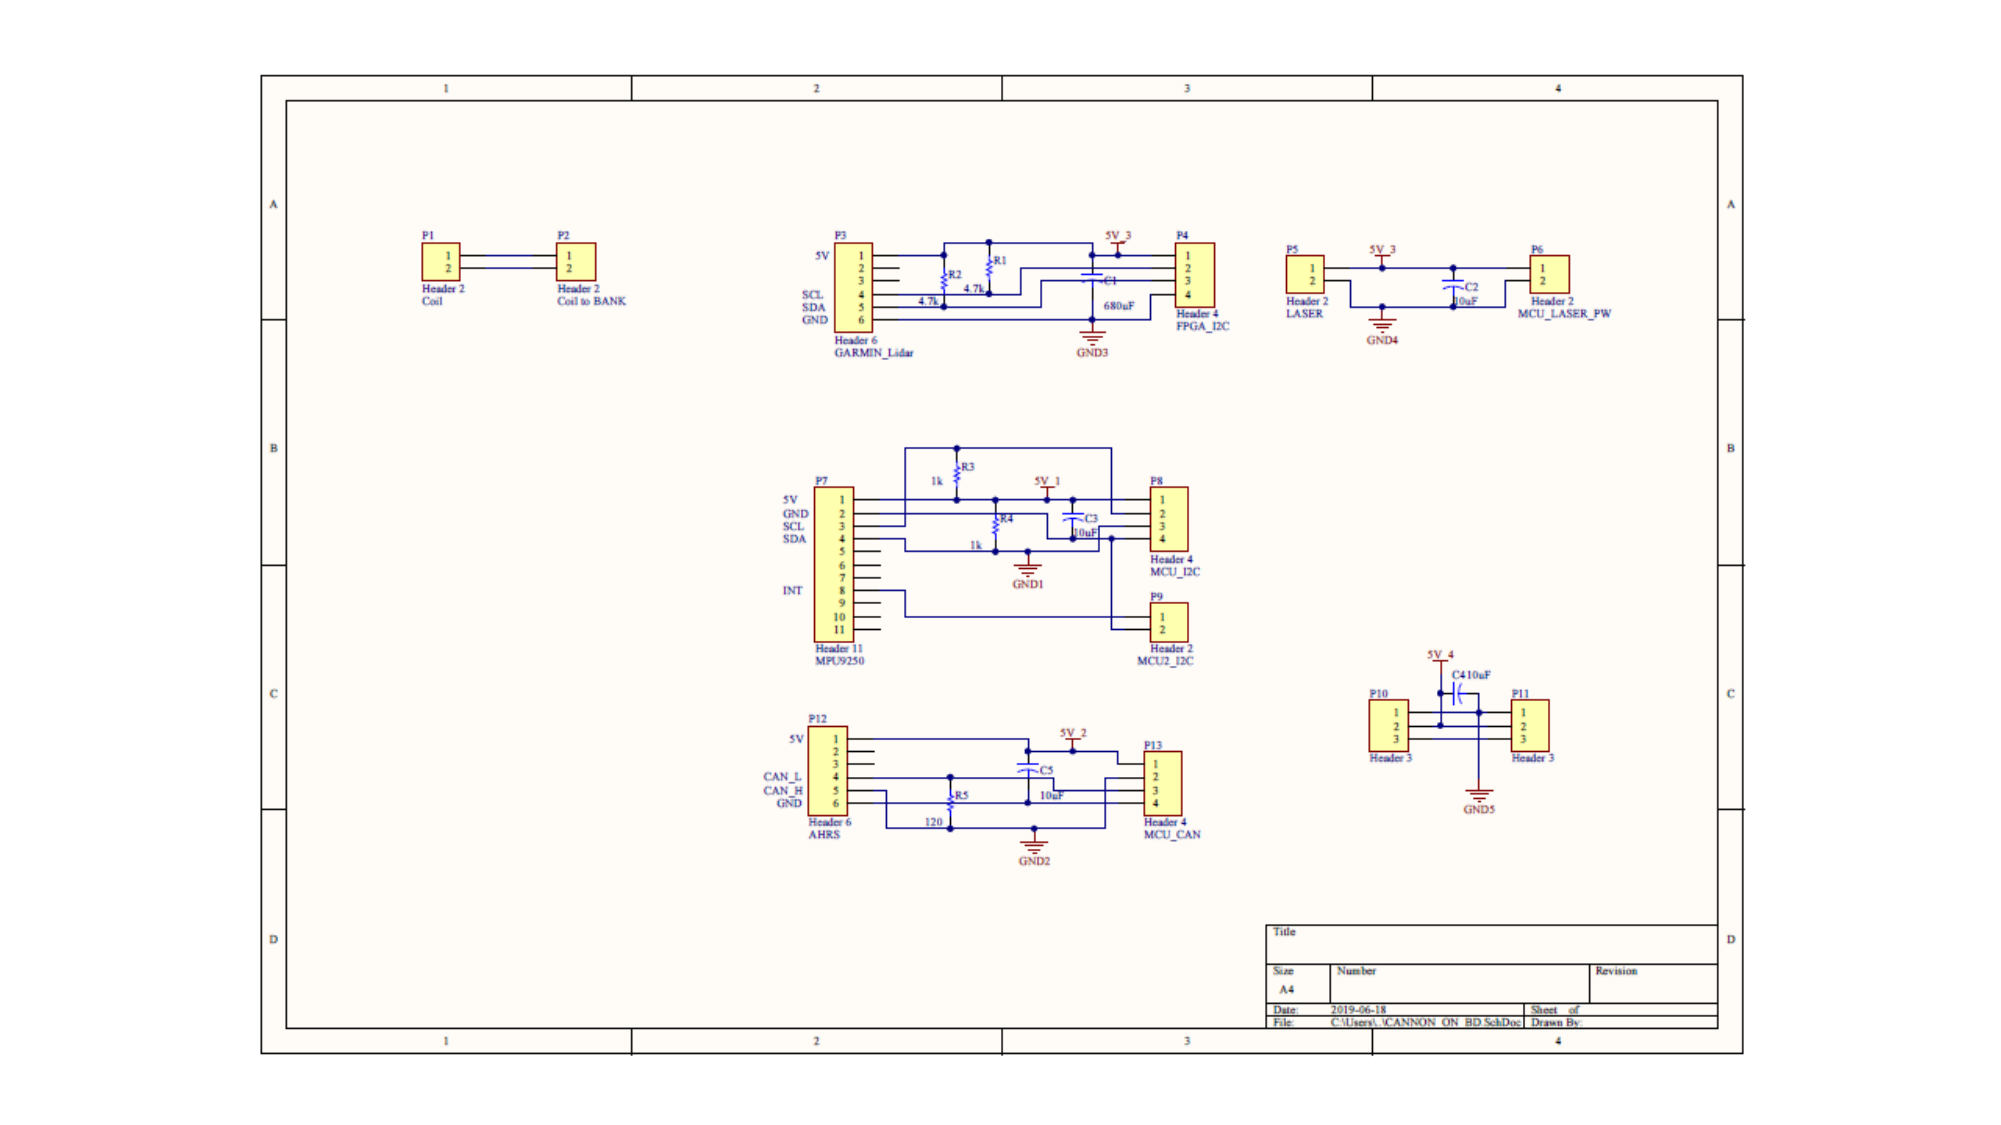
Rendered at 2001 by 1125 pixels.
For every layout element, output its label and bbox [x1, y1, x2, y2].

picture [253, 58, 1747, 1067]
